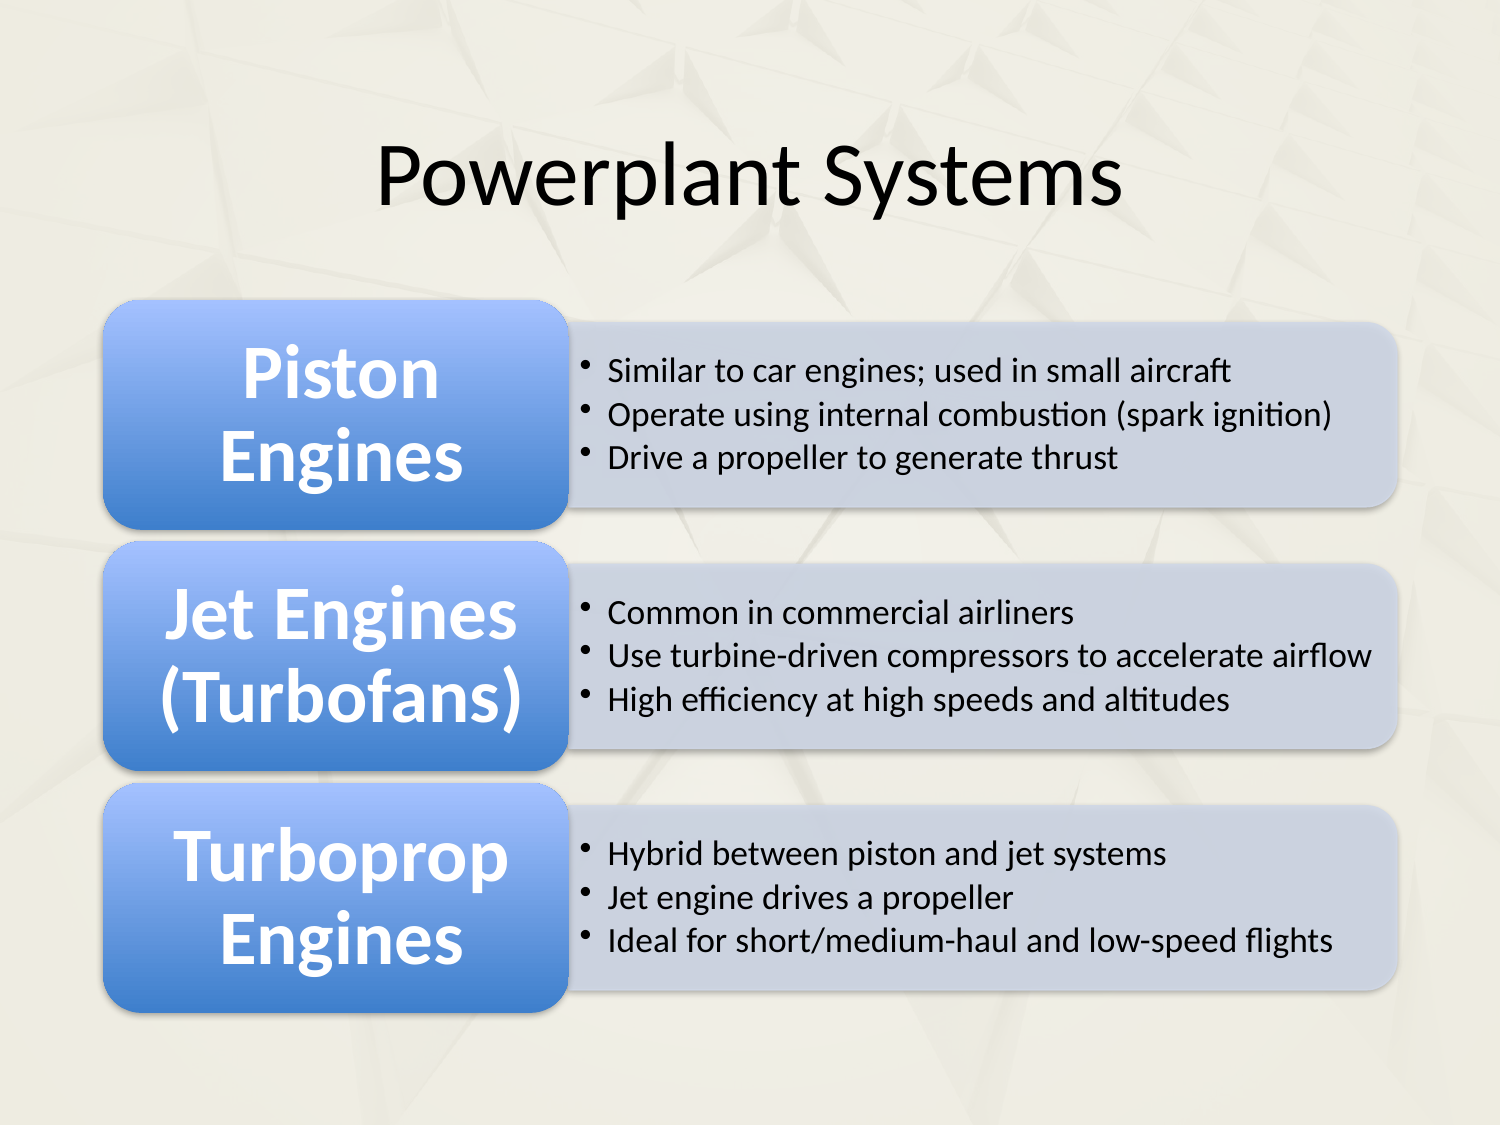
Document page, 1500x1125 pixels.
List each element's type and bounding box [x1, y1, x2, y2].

list [102, 299, 1398, 1014]
picture [0, 0, 1500, 1125]
